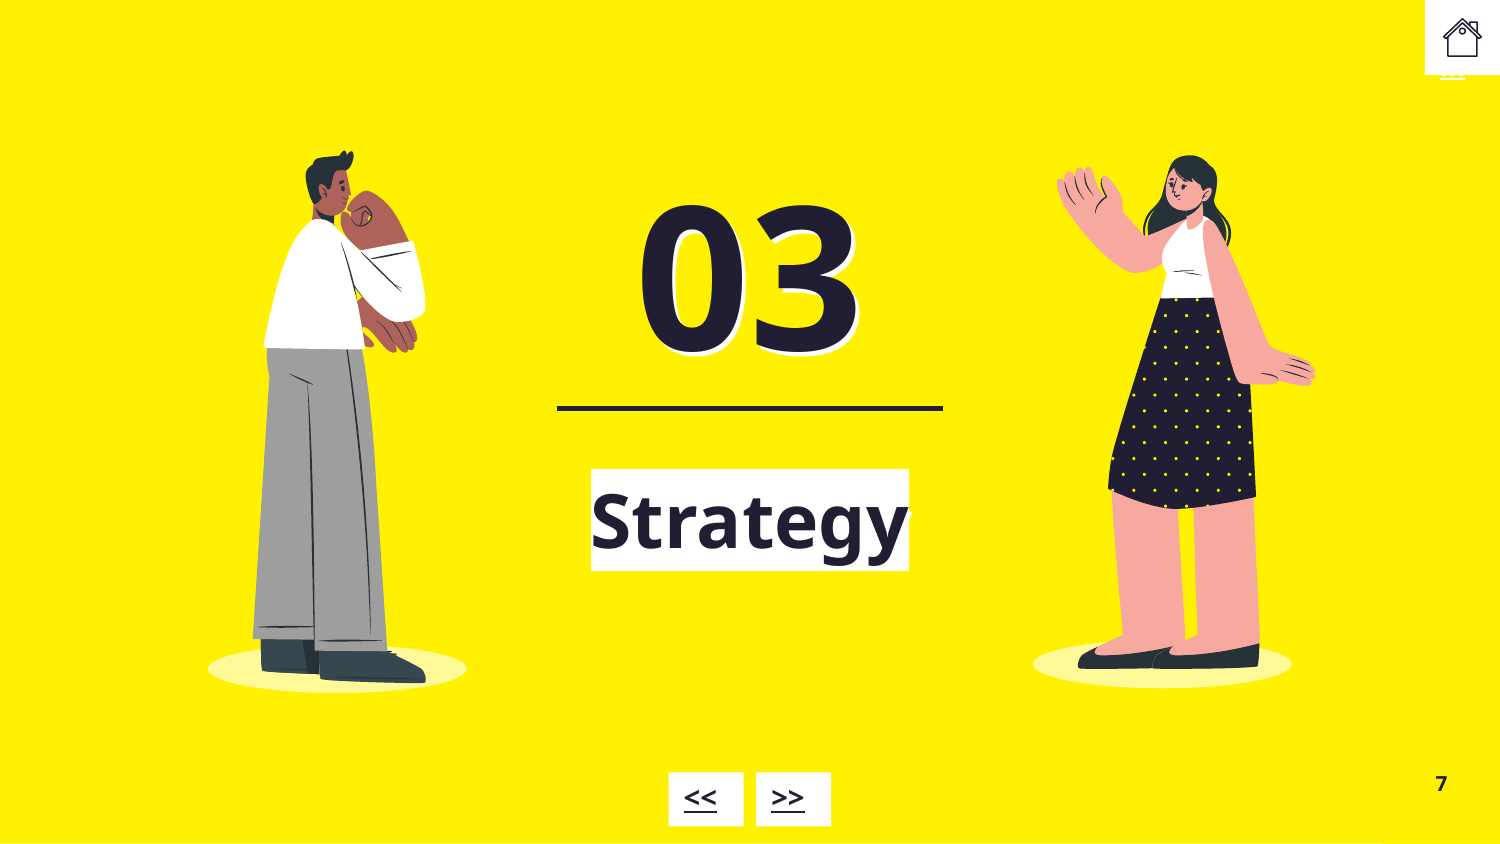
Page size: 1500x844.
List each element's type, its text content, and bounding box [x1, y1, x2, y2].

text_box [207, 150, 467, 694]
text_box …… [1424, 0, 1500, 75]
text_box >> [756, 772, 832, 827]
text_box << [668, 772, 744, 827]
title 03 [433, 109, 1067, 432]
title Strategy [472, 449, 1027, 588]
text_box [1443, 18, 1482, 57]
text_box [1032, 155, 1316, 689]
